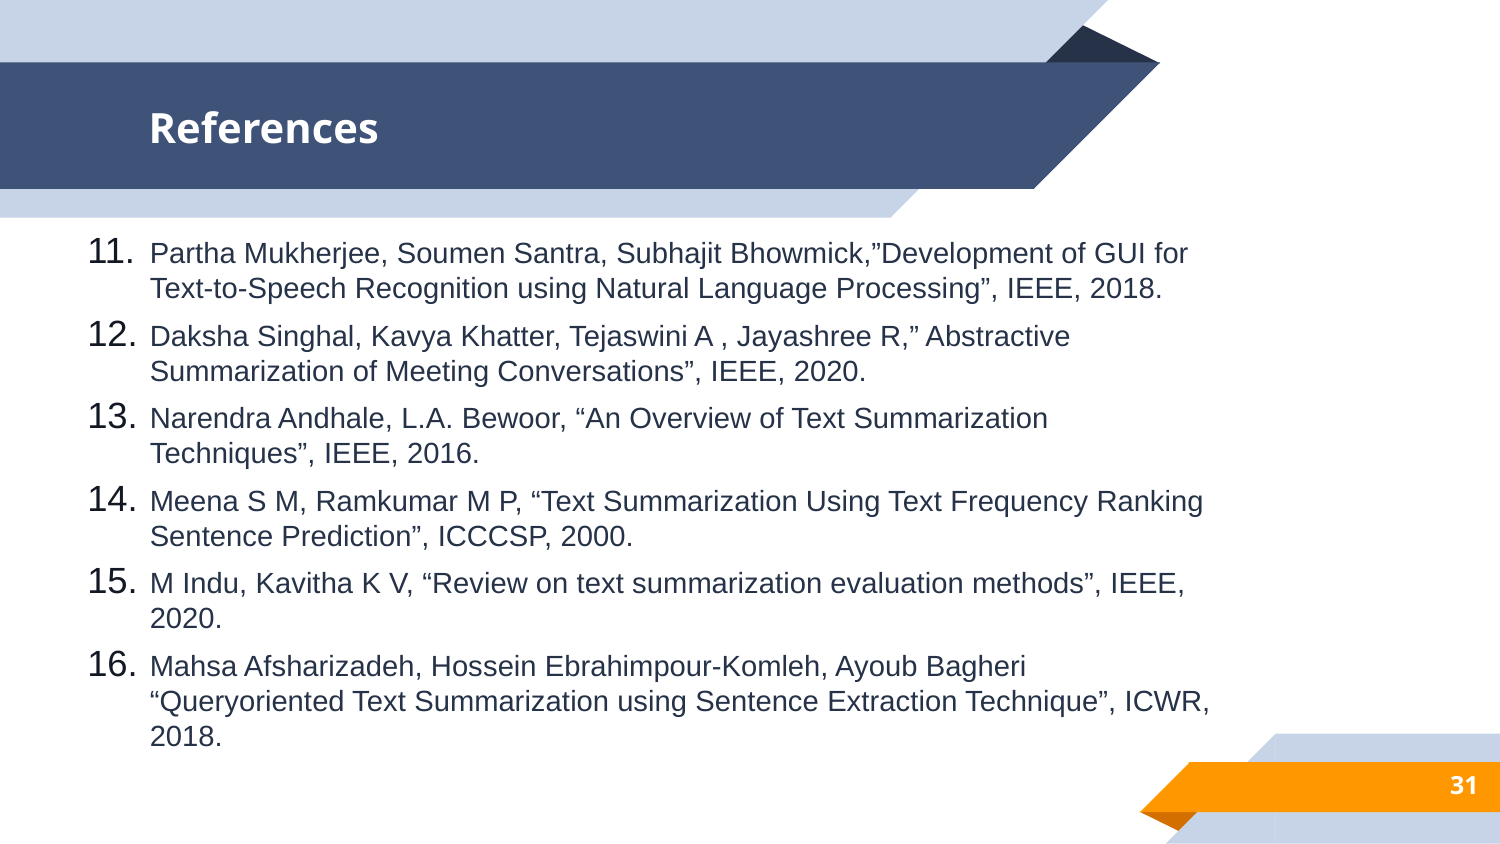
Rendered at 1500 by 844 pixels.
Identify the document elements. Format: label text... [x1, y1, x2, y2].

title References [133, 64, 1035, 190]
list Partha Mukherjee, Soumen Santra, Subhajit Bhowmick,”Development of GUI for Text-to-Speech Recognition using Natural Language Processing”, IEEE, 2018. Daksha Singhal, Kavya Khatter, Tejaswini A , Jayashree R,” Abstractive Summarization of Meeting Conversations”, IEEE, 2020. Narendra Andhale, L.A. Bewoor, “An Overview of Text Summarization Techniques”, IEEE, 2016. Meena S M, Ramkumar M P, “Text Summarization Using Text Frequency Ranking Sentence Prediction”, ICCCSP, 2000. M Indu, Kavitha K V, “Review on text summarization evaluation methods”, IEEE, 2020. Mahsa Afsharizadeh, Hossein Ebrahimpour-Komleh, Ayoub Bagheri “Queryoriented Text Summarization using Sentence Extraction Technique”, ICWR, 2018. [59, 254, 1229, 771]
slide_number 31 [1249, 760, 1494, 813]
